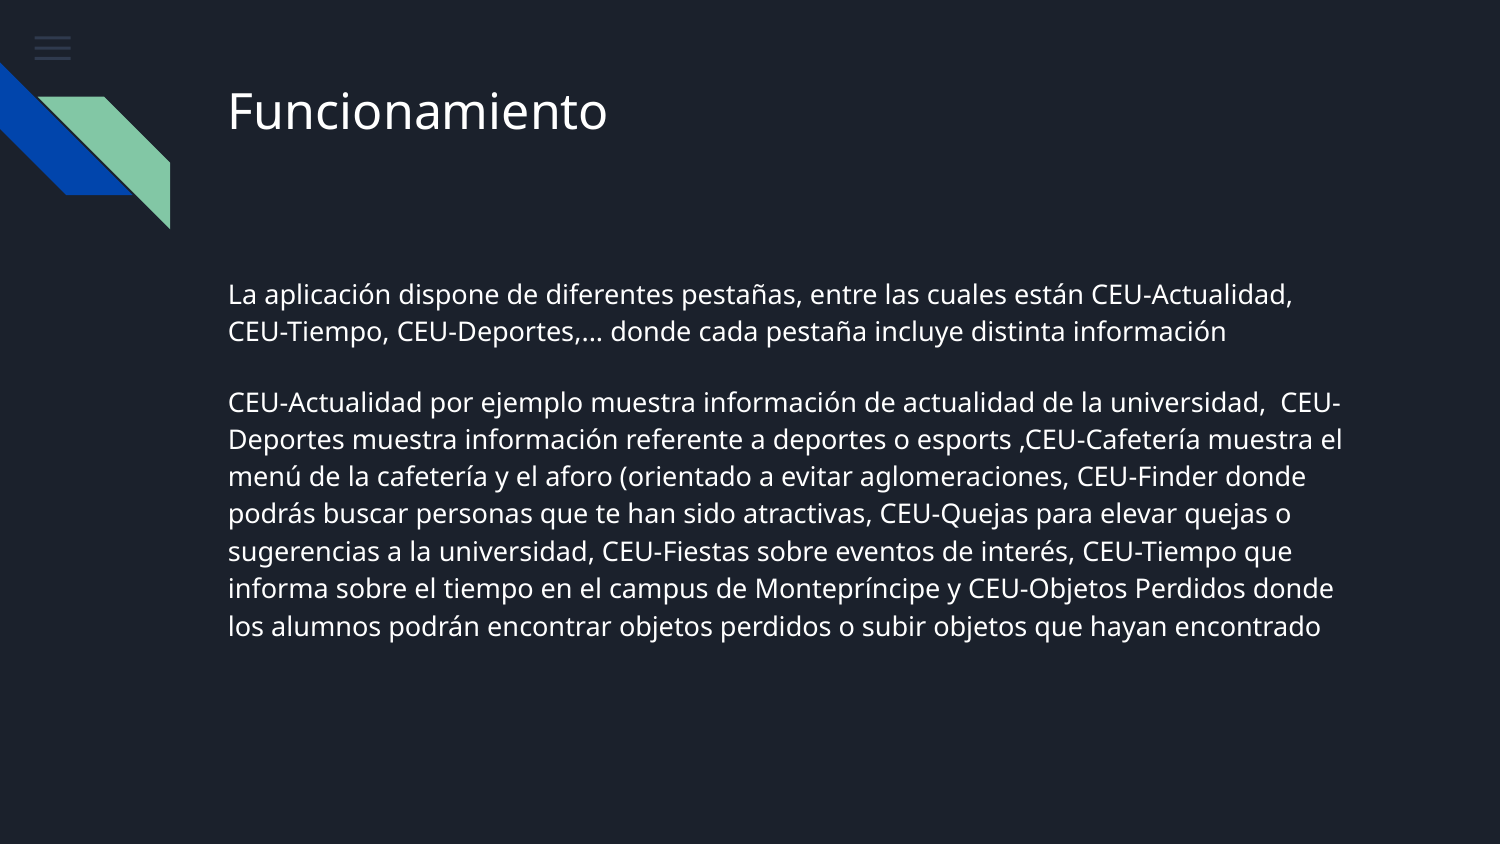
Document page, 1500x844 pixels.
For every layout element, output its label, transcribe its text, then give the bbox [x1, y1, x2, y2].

title Funcionamiento [212, 64, 1368, 215]
list La aplicación dispone de diferentes pestañas, entre las cuales están CEU-Actualidad, CEU-Tiempo, CEU-Deportes,... donde cada pestaña incluye distinta información CEU-Actualidad por ejemplo muestra información de actualidad de la universidad, CEU-Deportes muestra información referente a deportes o esports ,CEU-Cafetería muestra el menú de la cafetería y el aforo (orientado a evitar aglomeraciones, CEU-Finder donde podrás buscar personas que te han sido atractivas, CEU-Quejas para elevar quejas o sugerencias a la universidad, CEU-Fiestas sobre eventos de interés, CEU-Tiempo que informa sobre el tiempo en el campus de Montepríncipe y CEU-Objetos Perdidos donde los alumnos podrán encontrar objetos perdidos o subir objetos que hayan encontrado [212, 257, 1368, 735]
